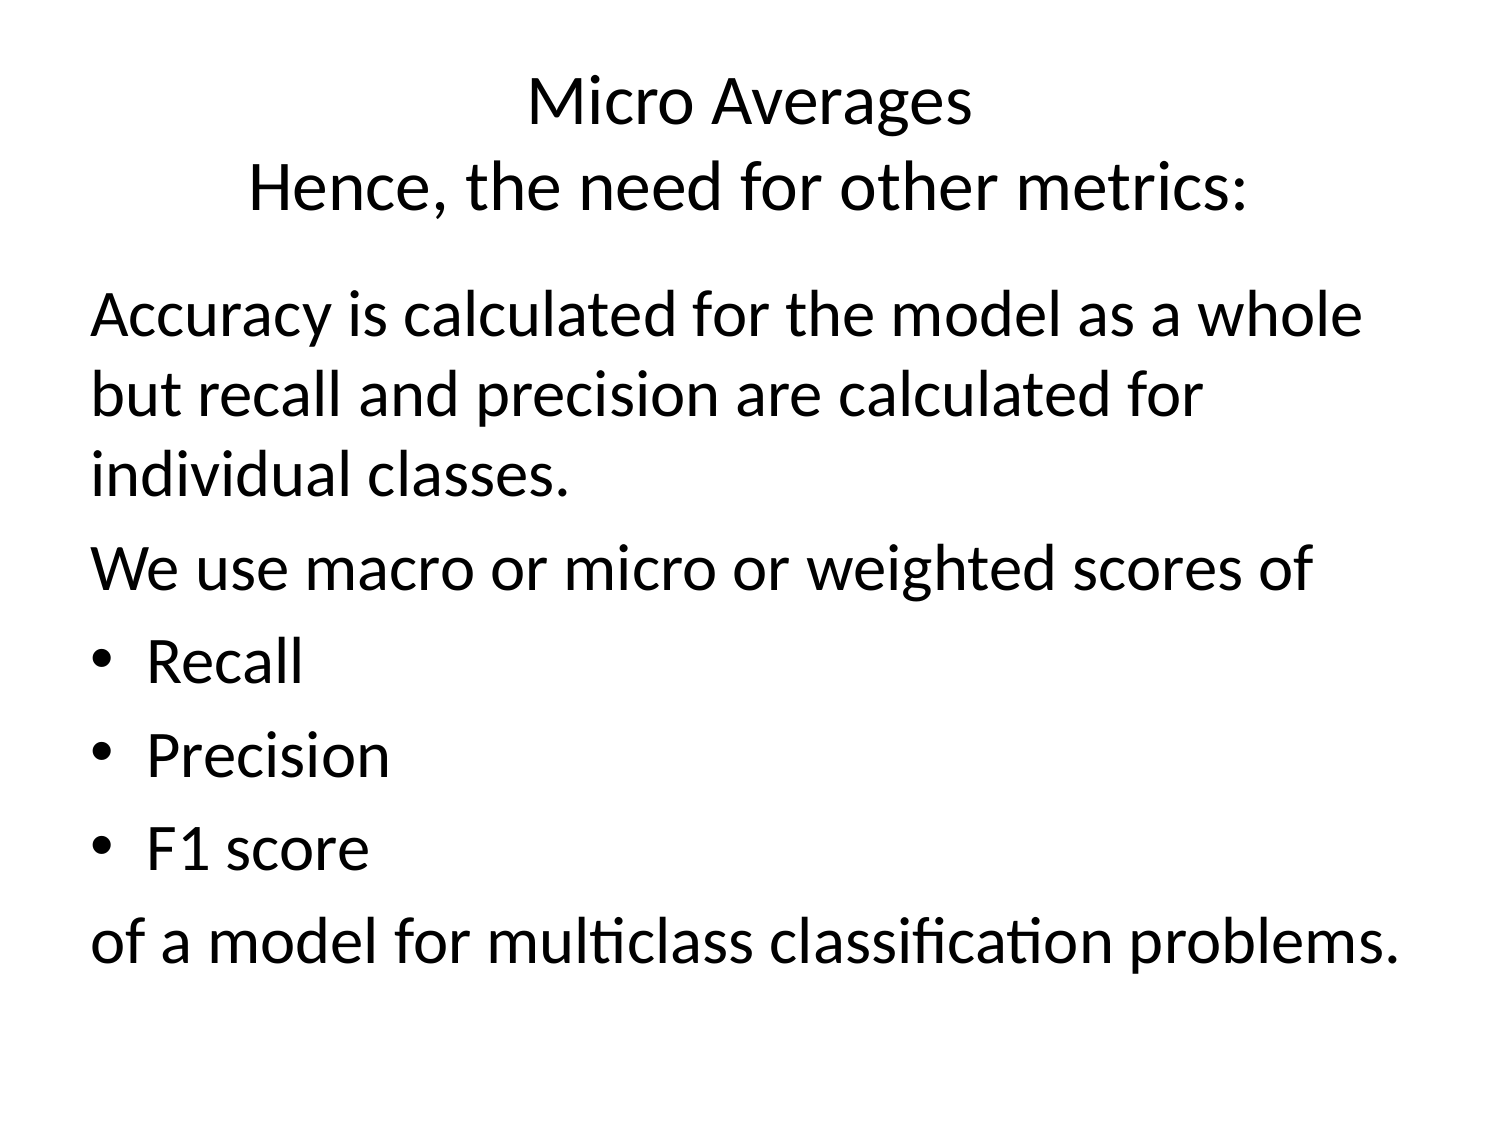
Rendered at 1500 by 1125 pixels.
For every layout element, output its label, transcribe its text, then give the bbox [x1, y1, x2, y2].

title Micro Averages Hence, the need for other metrics: [75, 45, 1425, 233]
list Accuracy is calculated for the model as a whole but recall and precision are calculated for individual classes. We use macro or micro or weighted scores of Recall Precision F1 score of a model for multiclass classification problems. [75, 262, 1425, 1005]
